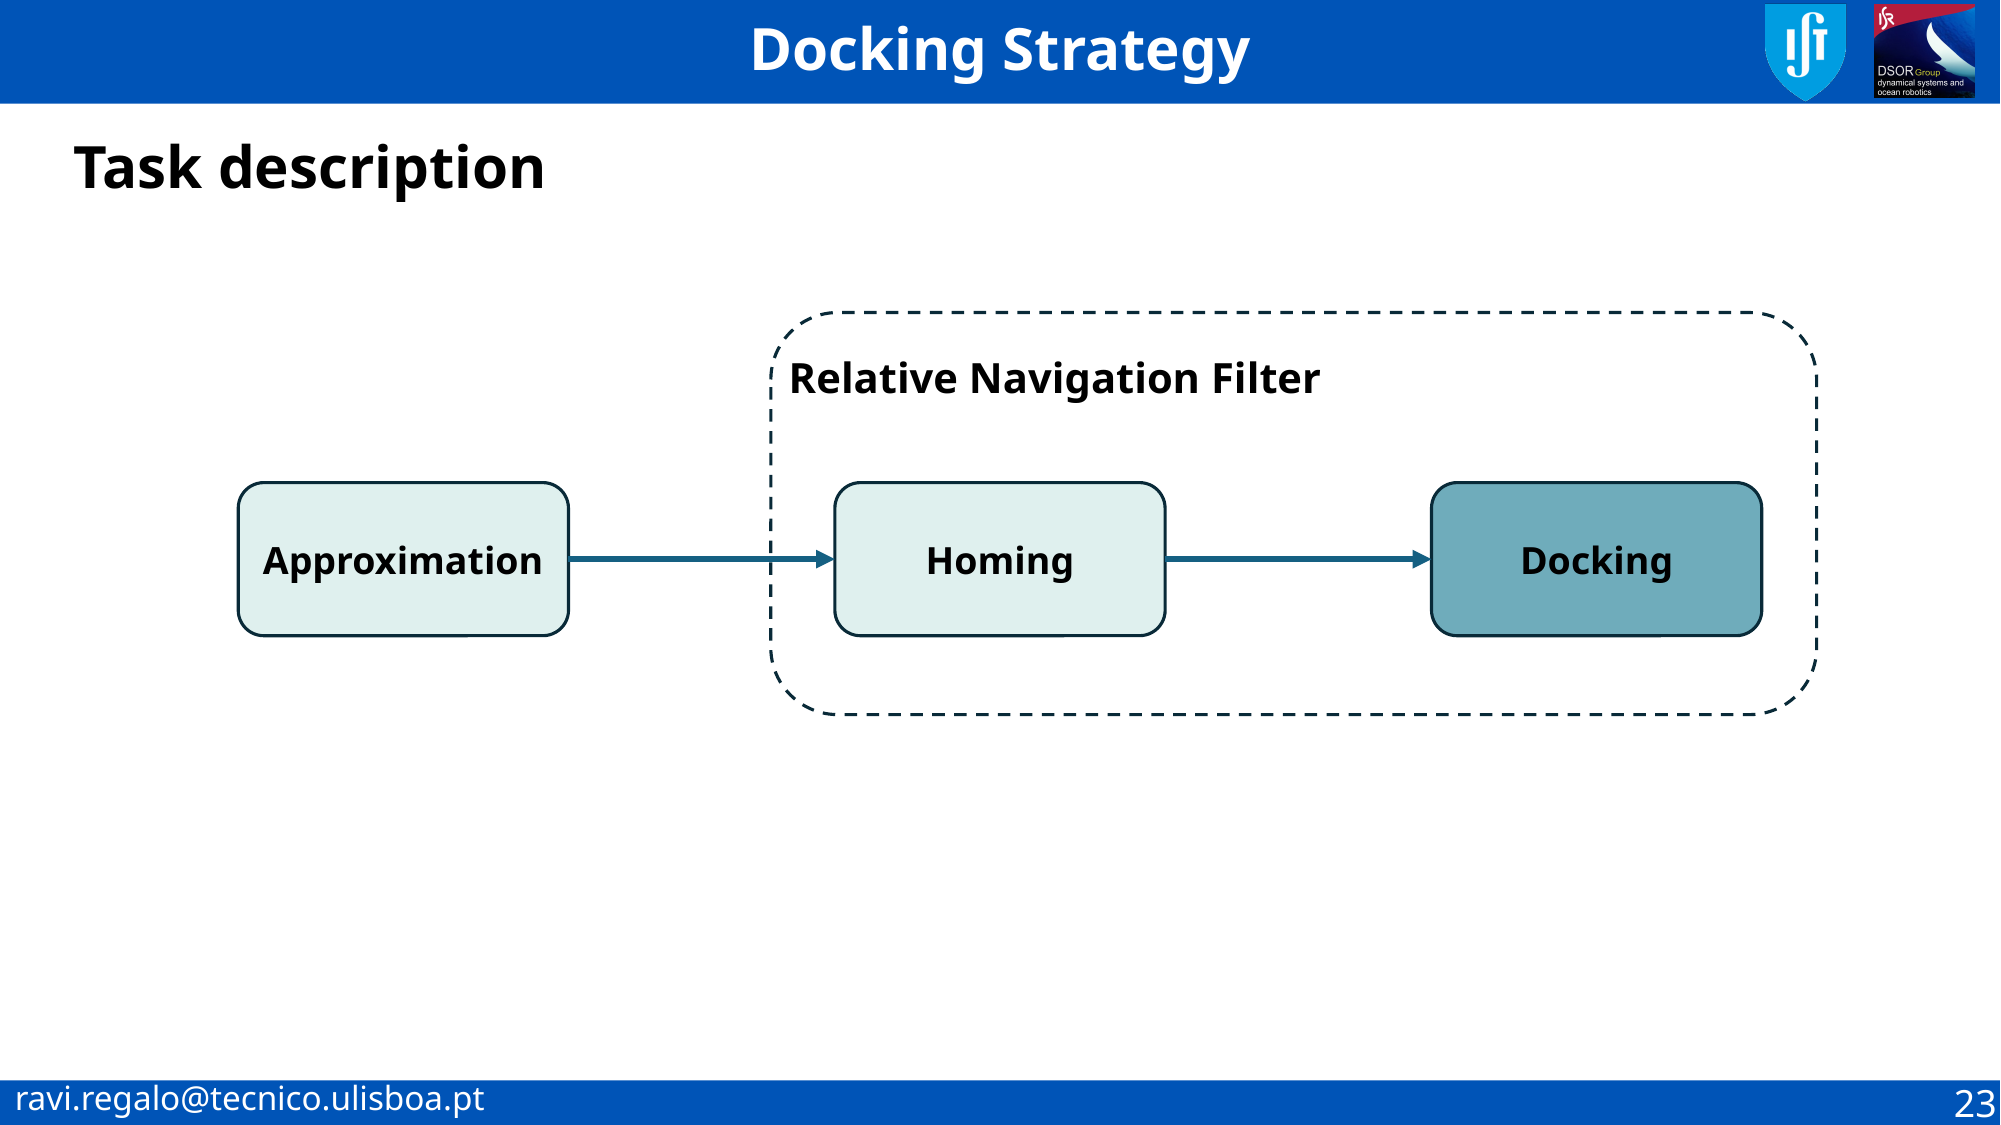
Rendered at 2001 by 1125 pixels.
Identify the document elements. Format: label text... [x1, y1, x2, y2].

text_box [587, 1079, 1939, 1125]
text_box Docking Strategy [438, 4, 1562, 90]
text_box [0, 0, 1761, 105]
text_box ravi.regalo@tecnico.ulisboa.pt [0, 1069, 587, 1125]
text_box [769, 310, 1819, 717]
text_box 23 [1939, 1072, 2000, 1125]
picture [1761, 0, 1850, 105]
picture [1873, 4, 1975, 98]
text_box [1850, 0, 2000, 105]
text_box Approximation [236, 481, 571, 638]
text_box Task description [58, 122, 1232, 208]
text_box Relative Navigation Filter [701, 344, 1409, 410]
